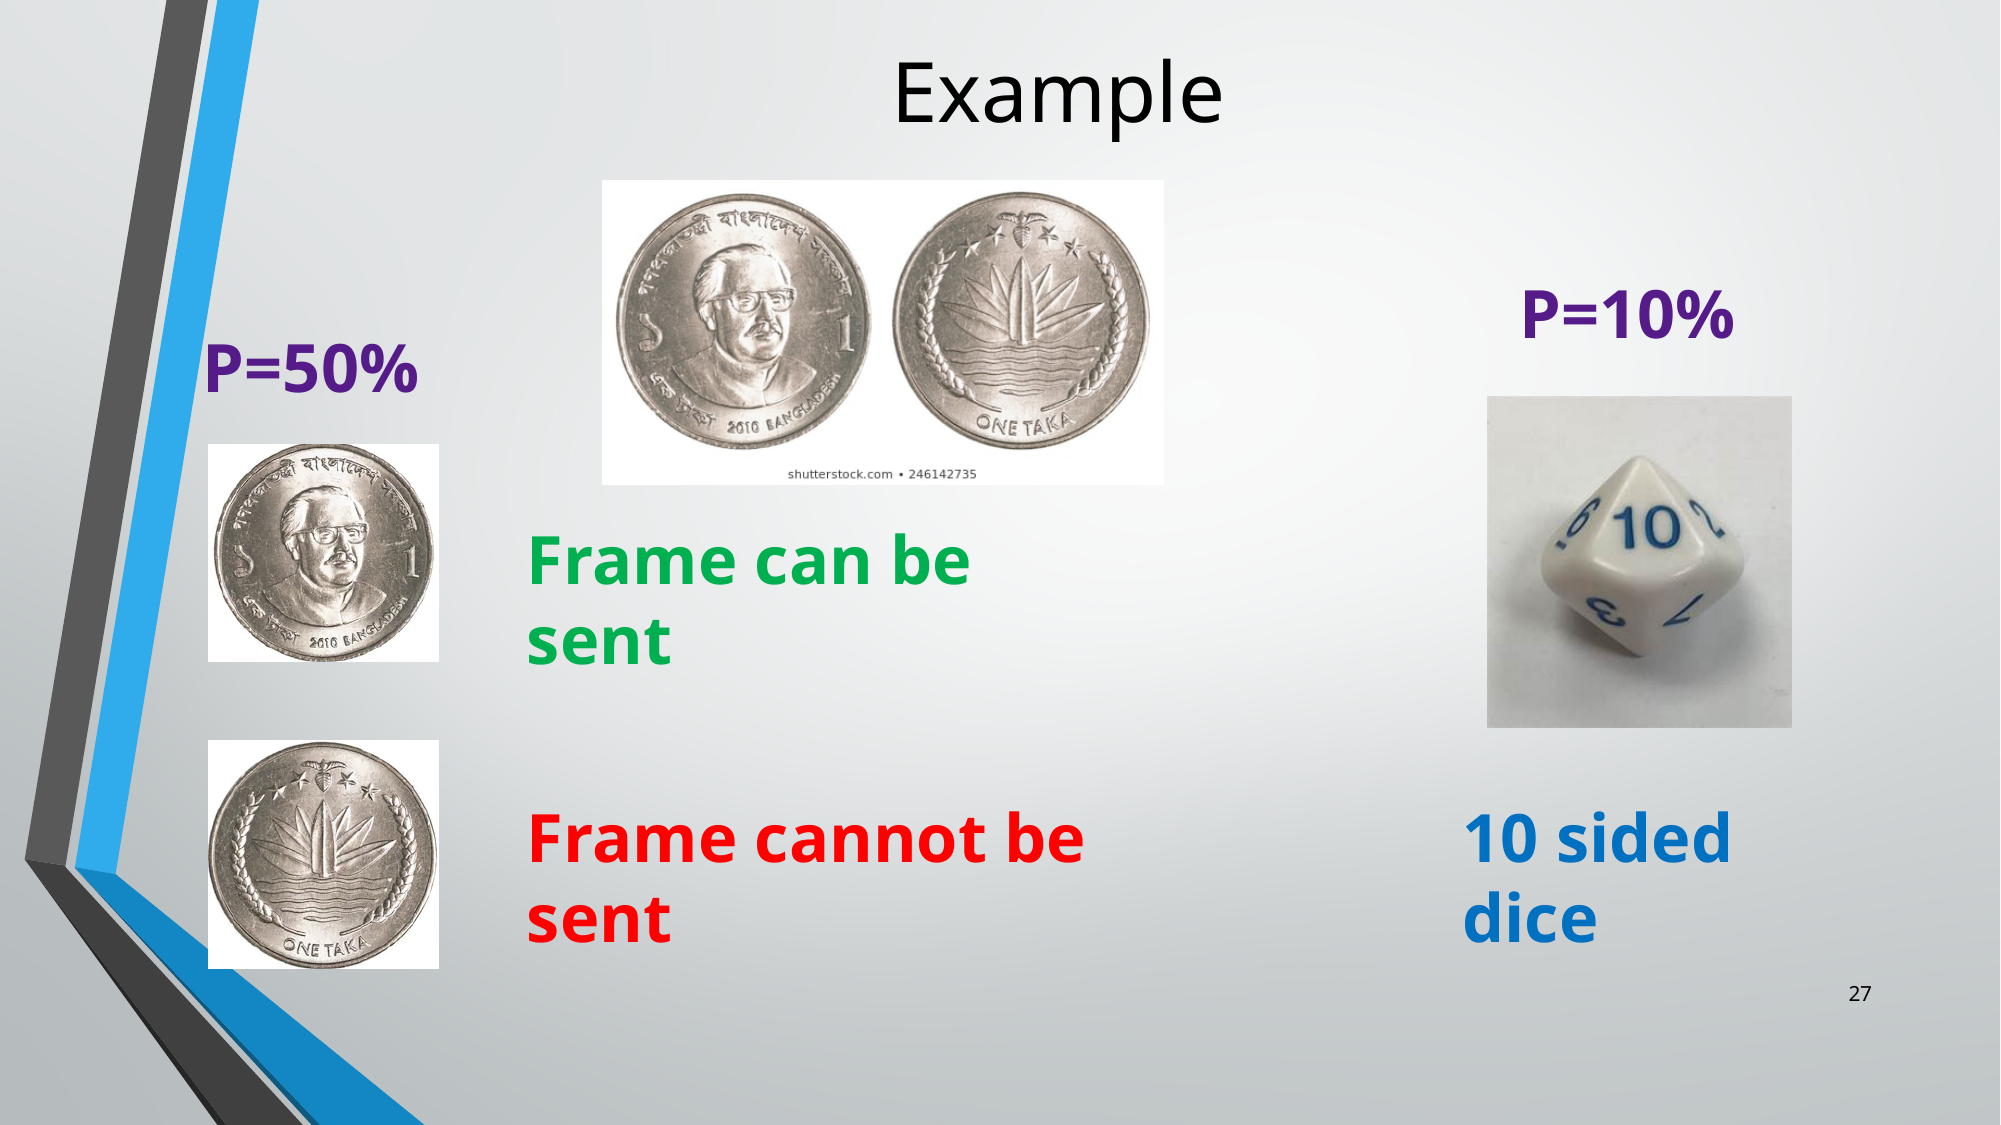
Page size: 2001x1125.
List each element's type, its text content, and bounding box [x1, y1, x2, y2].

slide_number 27 [1796, 965, 1887, 1025]
picture [208, 444, 439, 662]
picture [208, 739, 439, 969]
text_box P=10% [1504, 264, 1775, 359]
text_box 10 sided dice [1447, 788, 1881, 964]
title Example [236, 28, 1881, 150]
text_box Frame can be sent [512, 510, 1074, 685]
picture [1487, 396, 1792, 729]
picture [602, 180, 1164, 485]
text_box P=50% [188, 318, 459, 413]
text_box Frame cannot be sent [512, 788, 1164, 964]
